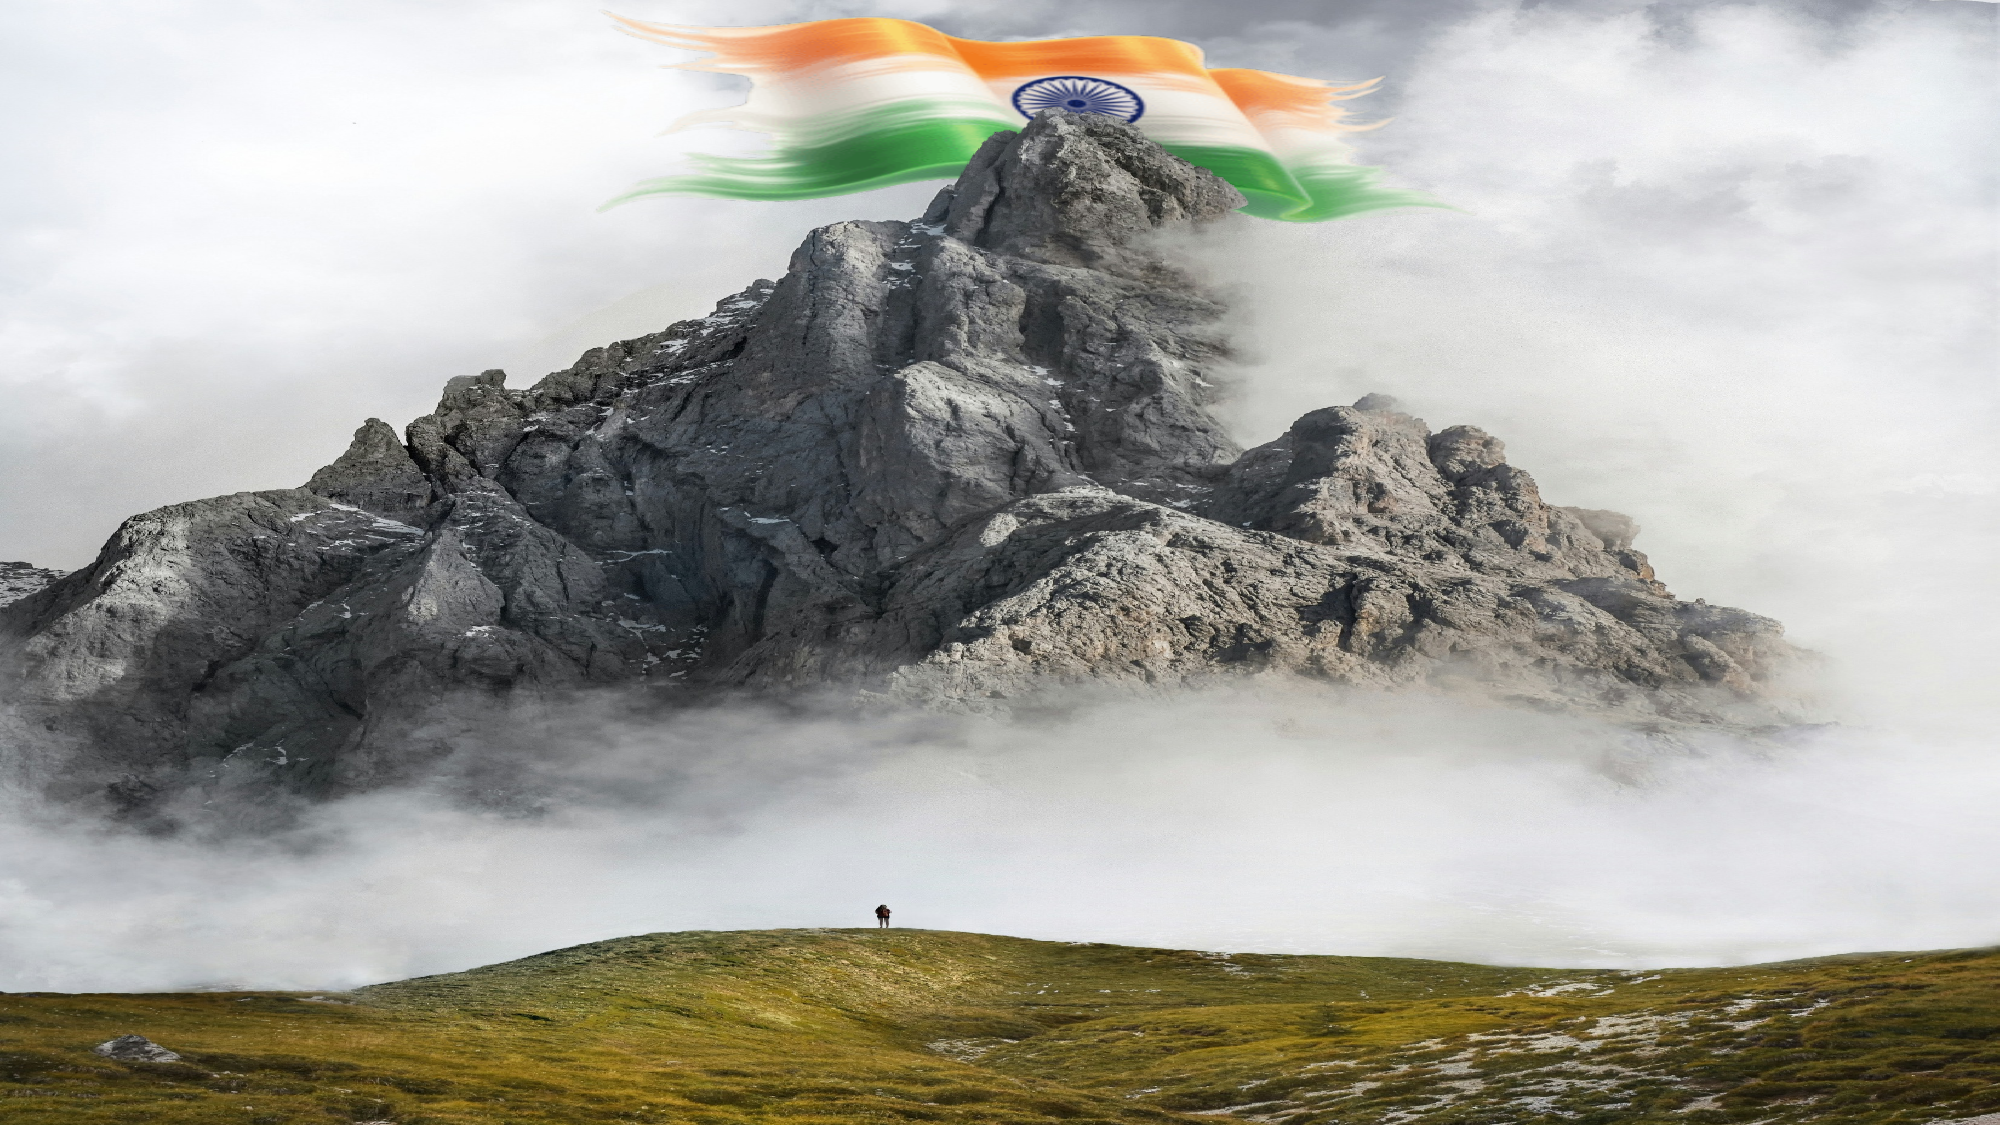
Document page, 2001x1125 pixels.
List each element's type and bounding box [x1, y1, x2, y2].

text_box [0, 0, 2000, 1125]
